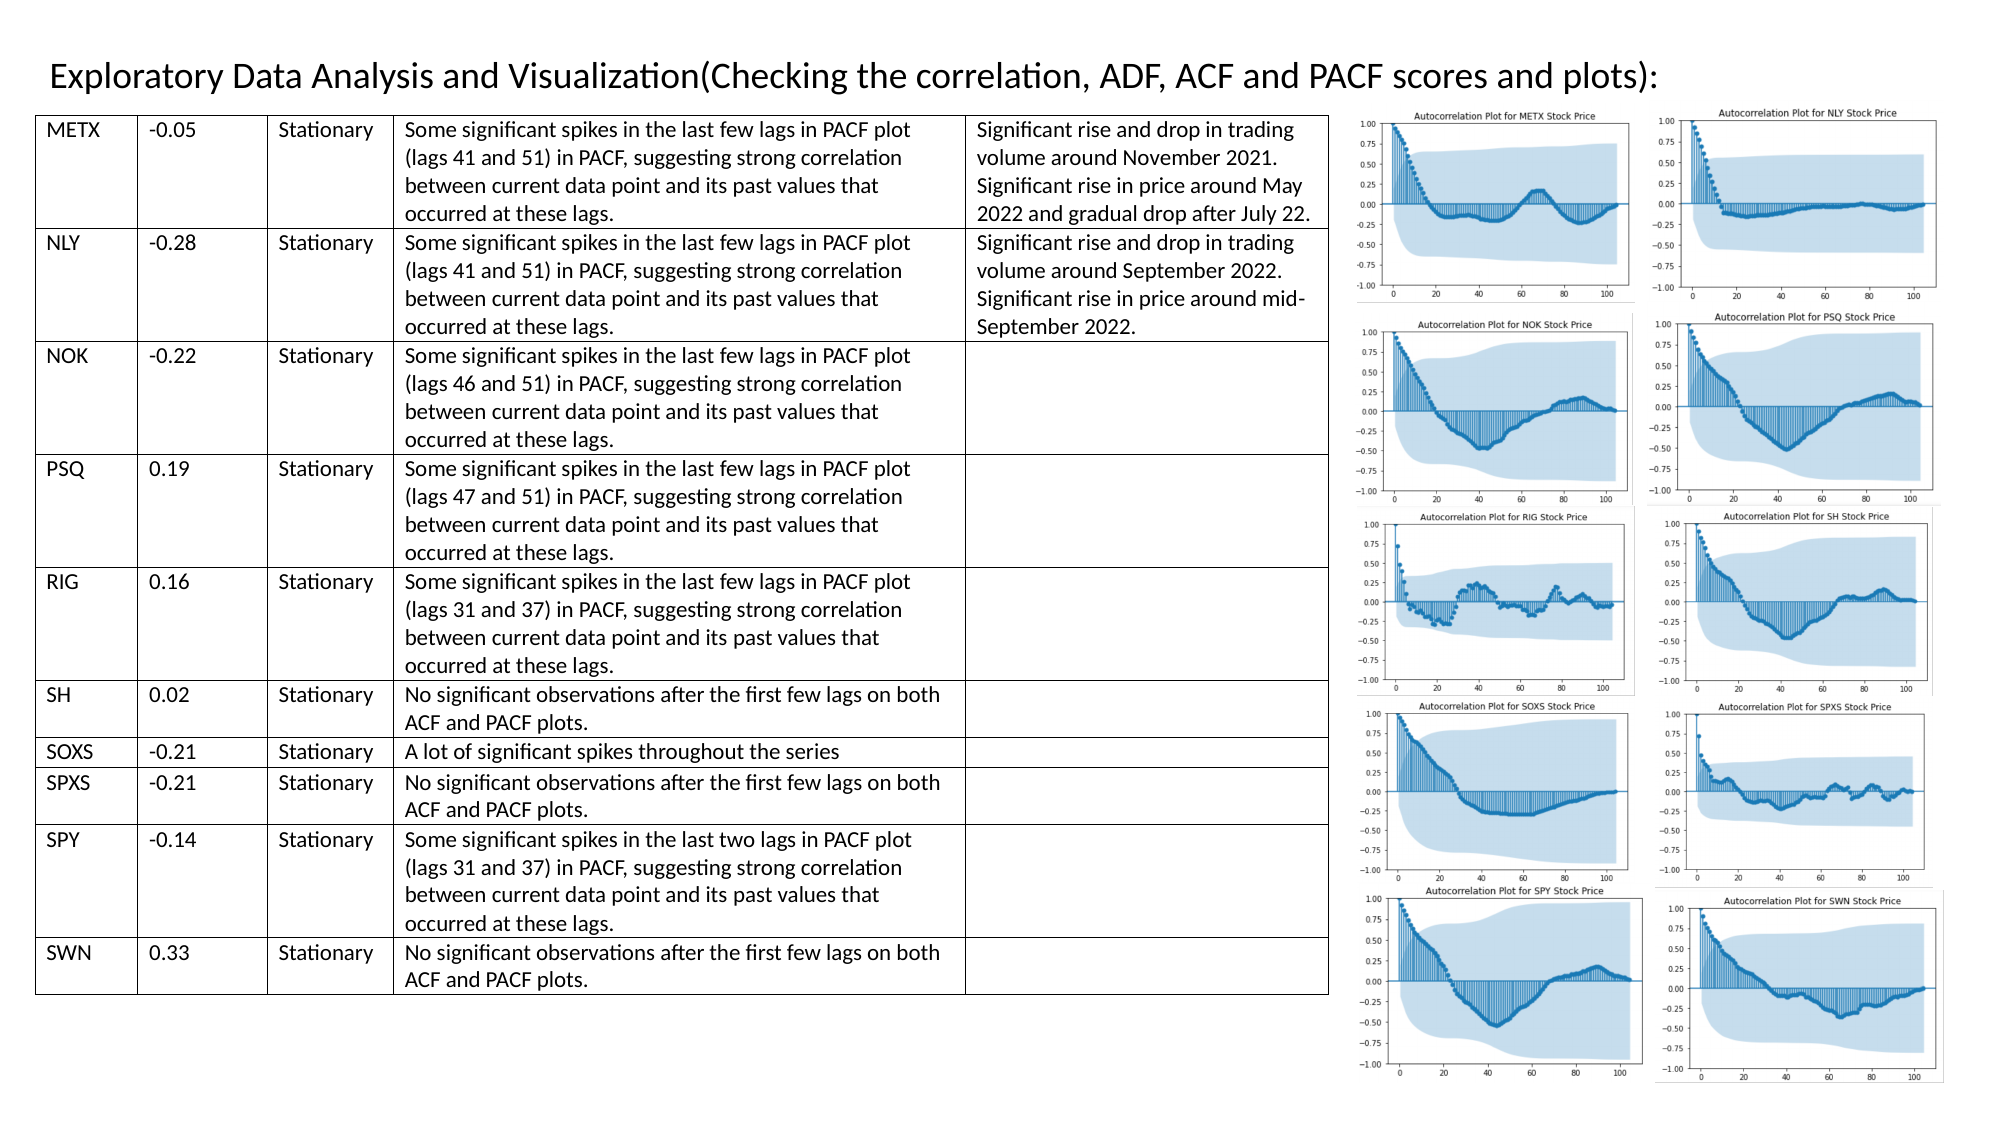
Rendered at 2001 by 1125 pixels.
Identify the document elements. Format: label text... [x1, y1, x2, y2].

picture [1356, 506, 1635, 696]
picture [1655, 890, 1944, 1083]
slide_number 11 [1412, 1042, 1863, 1103]
picture [1647, 100, 1944, 506]
picture [1655, 698, 1933, 888]
picture [1356, 103, 1635, 303]
picture [1354, 313, 1633, 505]
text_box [34, 114, 1387, 1042]
picture [1356, 697, 1650, 1083]
text_box Exploratory Data Analysis and Visualization(Checking the correlation, ADF, ACF and PACF scores and plots): [34, 43, 1879, 104]
picture [1655, 507, 1933, 696]
